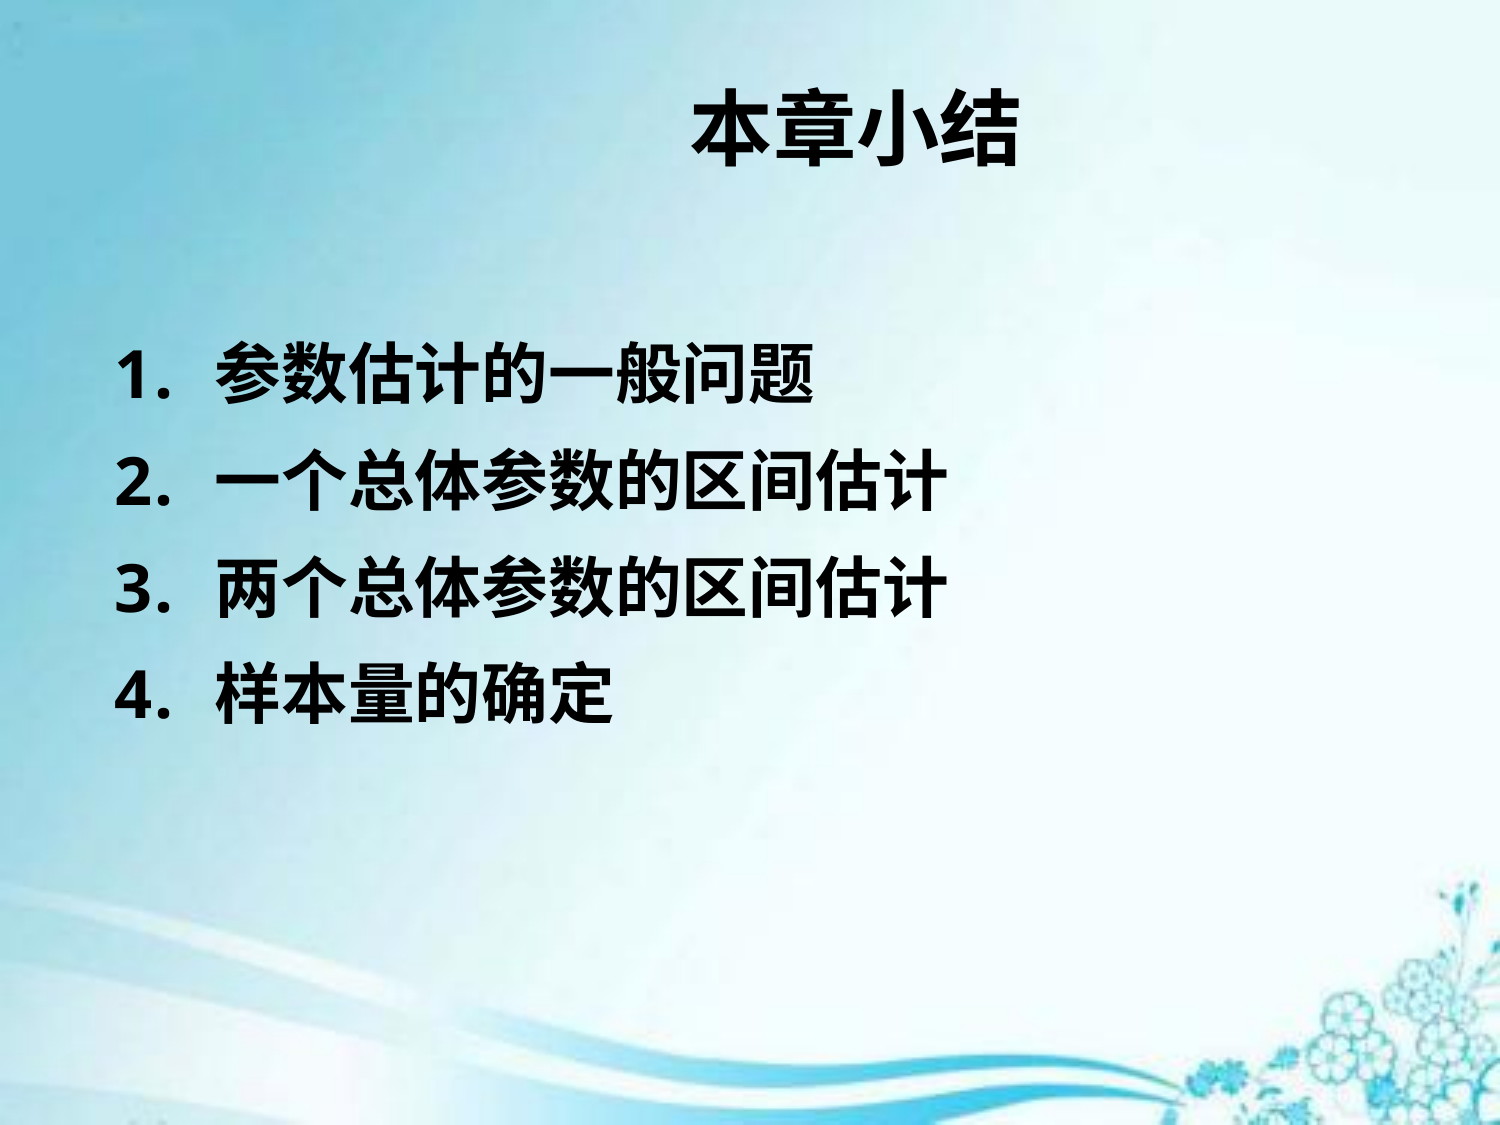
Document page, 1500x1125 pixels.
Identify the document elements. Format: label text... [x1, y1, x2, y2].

title 本章小结 [300, 37, 1413, 225]
list 参数估计的一般问题 一个总体参数的区间估计 两个总体参数的区间估计 样本量的确定 [99, 324, 1350, 1000]
picture [0, 0, 1500, 1125]
